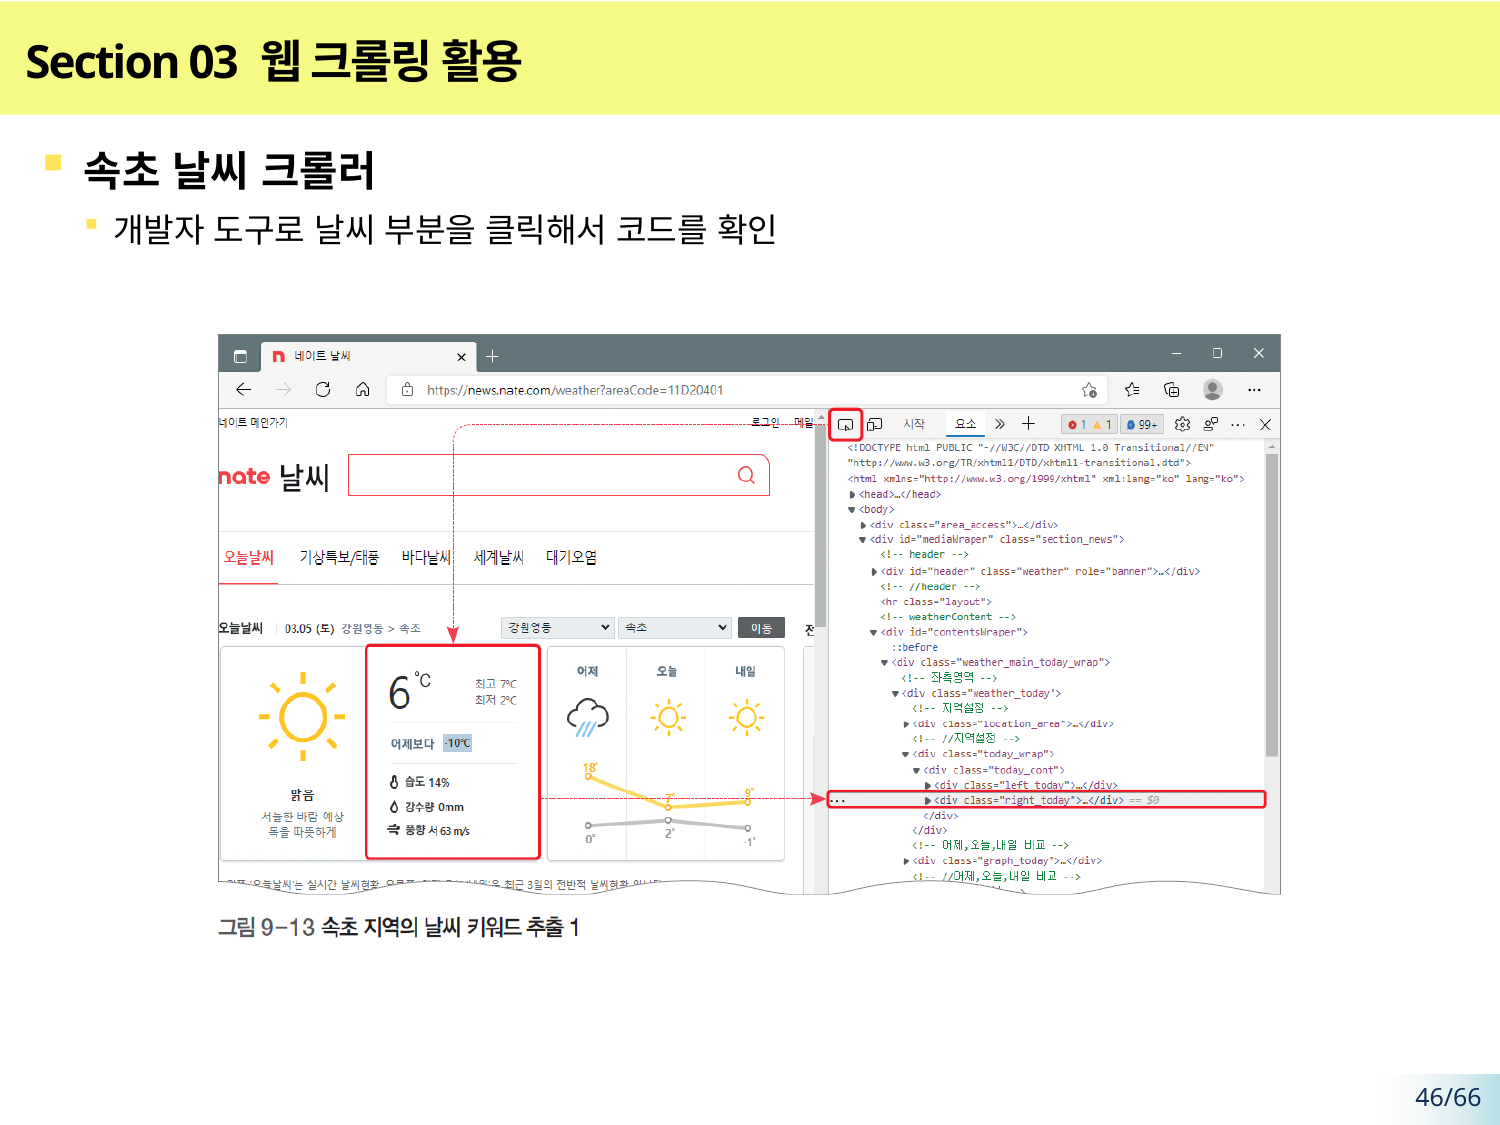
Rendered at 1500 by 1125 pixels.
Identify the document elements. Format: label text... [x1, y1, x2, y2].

title Section 03 웹 크롤링 활용 [10, 21, 1288, 99]
list 속초 날씨 크롤러 개발자 도구로 날씨 부분을 클릭해서 코드를 확인 [10, 126, 1481, 1057]
picture [207, 325, 1293, 946]
